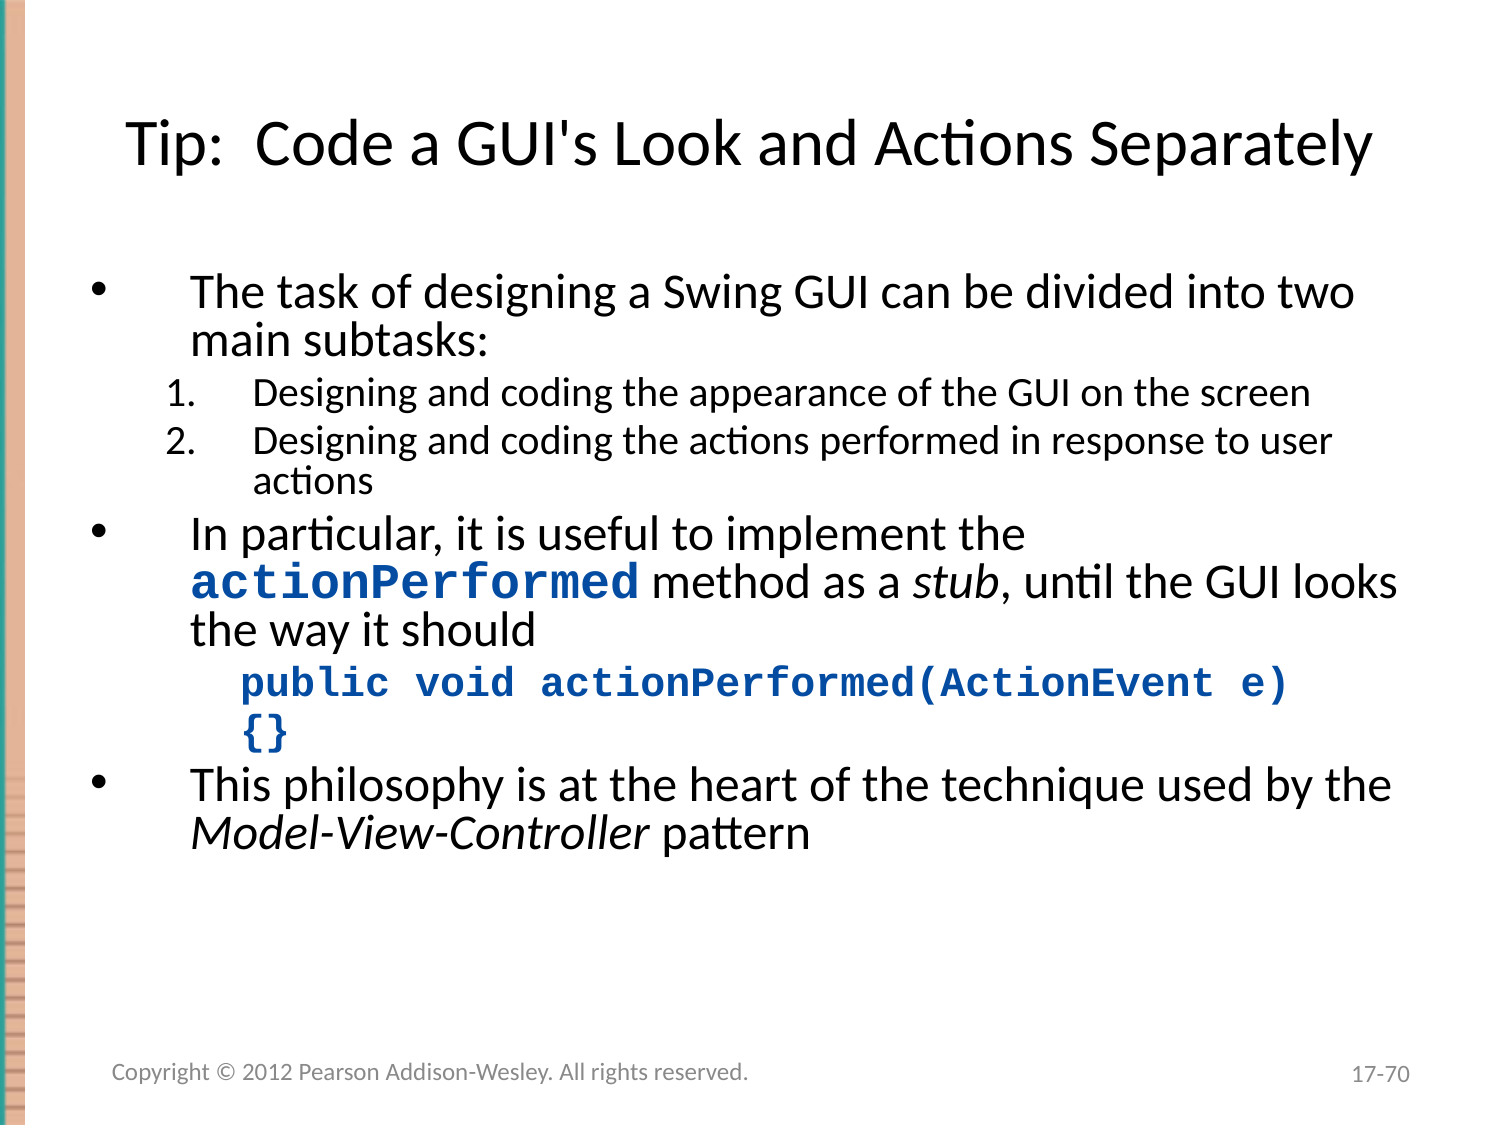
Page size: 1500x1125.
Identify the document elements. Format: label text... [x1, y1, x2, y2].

footer Copyright © 2012 Pearson Addison-Wesley. All rights reserved. [75, 1040, 788, 1100]
slide_number 17-70 [1074, 1042, 1425, 1103]
picture [0, 0, 25, 1125]
title Tip: Code a GUI's Look and Actions Separately [74, 44, 1426, 233]
list The task of designing a Swing GUI can be divided into two main subtasks: Designing and coding the appearance of the GUI on the screen Designing and coding the actions performed in response to user actions In particular, it is useful to implement the actionPerformed method as a stub, until the GUI looks the way it should public void actionPerformed(ActionEvent e) {} This philosophy is at the heart of the technique used by the Model-View-Controller pattern [74, 262, 1426, 1006]
